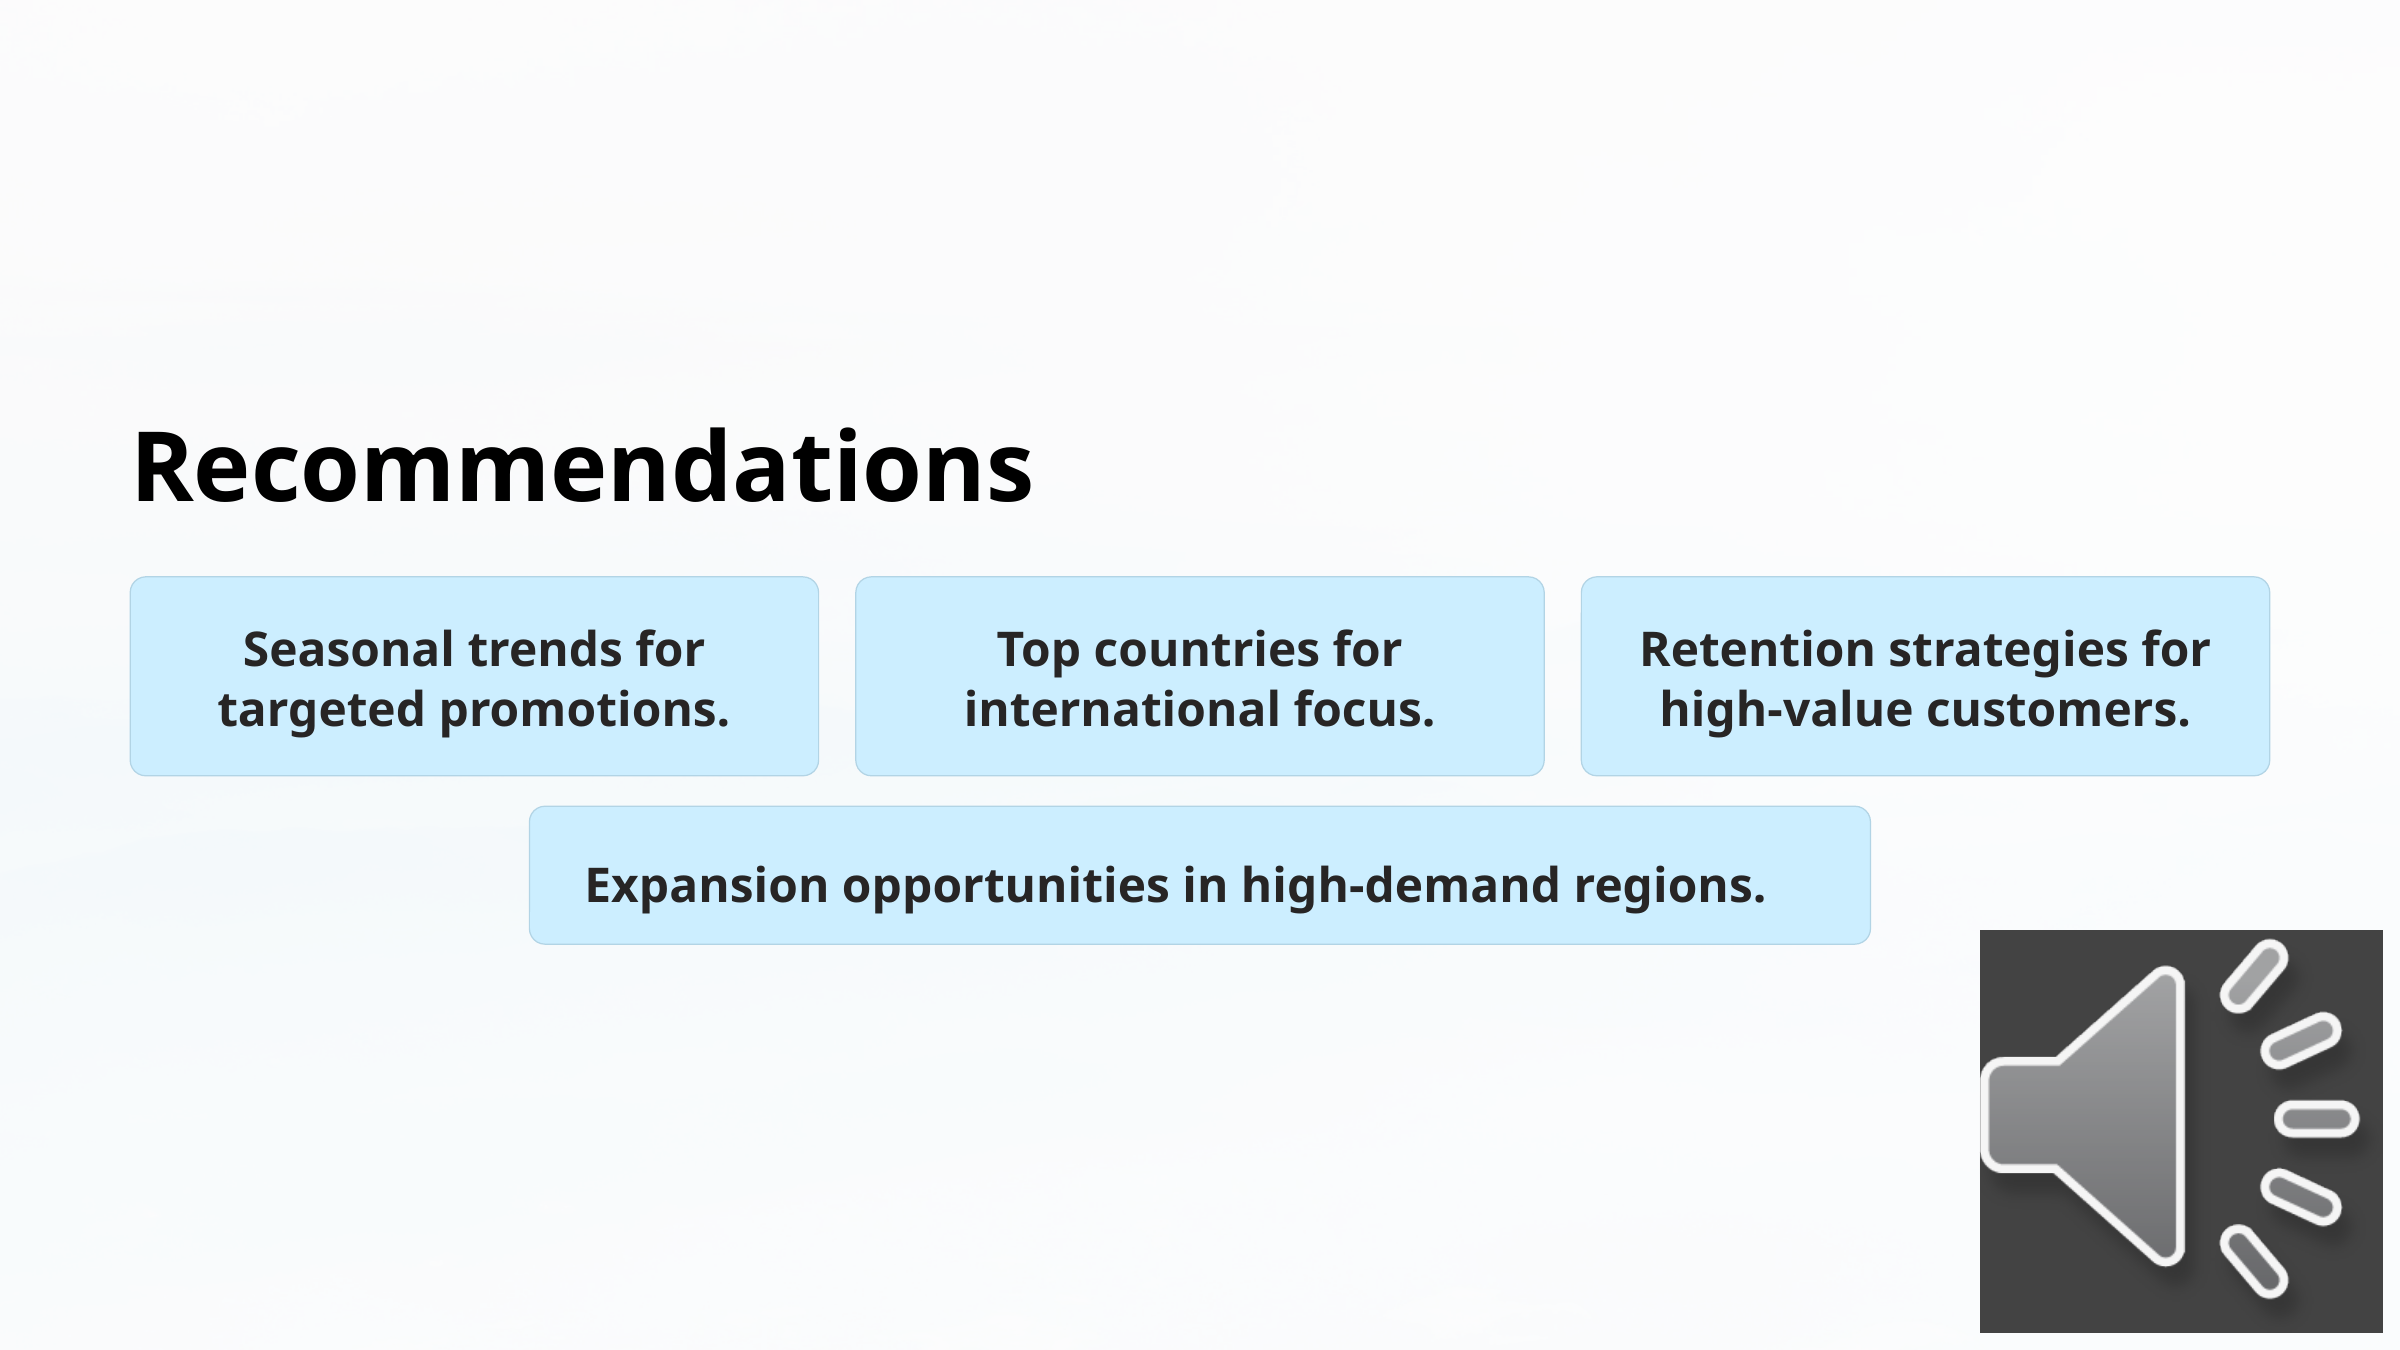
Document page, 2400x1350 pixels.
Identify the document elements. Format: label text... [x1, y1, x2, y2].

picture [1978, 928, 2384, 1334]
text_box [130, 576, 819, 776]
text_box Recommendations [130, 398, 1107, 521]
text_box Retention strategies for high-value customers. [1619, 615, 2232, 738]
text_box [529, 806, 1871, 945]
text_box [1581, 576, 2270, 776]
text_box [855, 576, 1545, 776]
text_box Expansion opportunities in high-demand regions. [618, 851, 1734, 913]
text_box Top countries for international focus. [894, 615, 1506, 738]
text_box Seasonal trends for targeted promotions. [168, 615, 781, 738]
